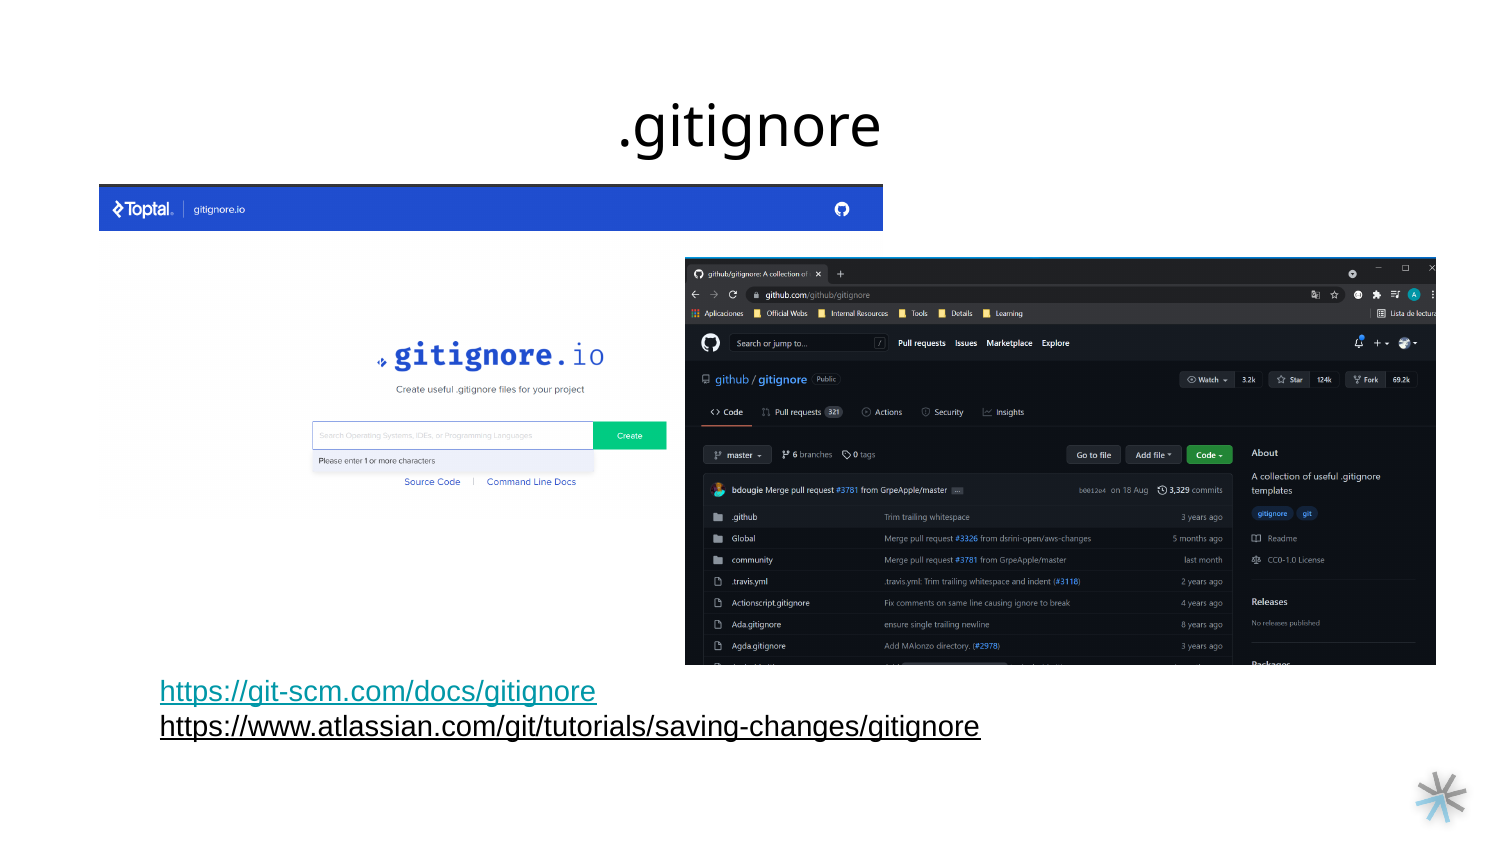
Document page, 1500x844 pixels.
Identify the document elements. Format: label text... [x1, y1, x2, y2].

picture [99, 183, 1437, 666]
title .gitignore [51, 72, 1449, 167]
text_box https://git-scm.com/docs/gitignore https://www.atlassian.com/git/tutorials/saving-changes/gitignore [144, 664, 1012, 750]
